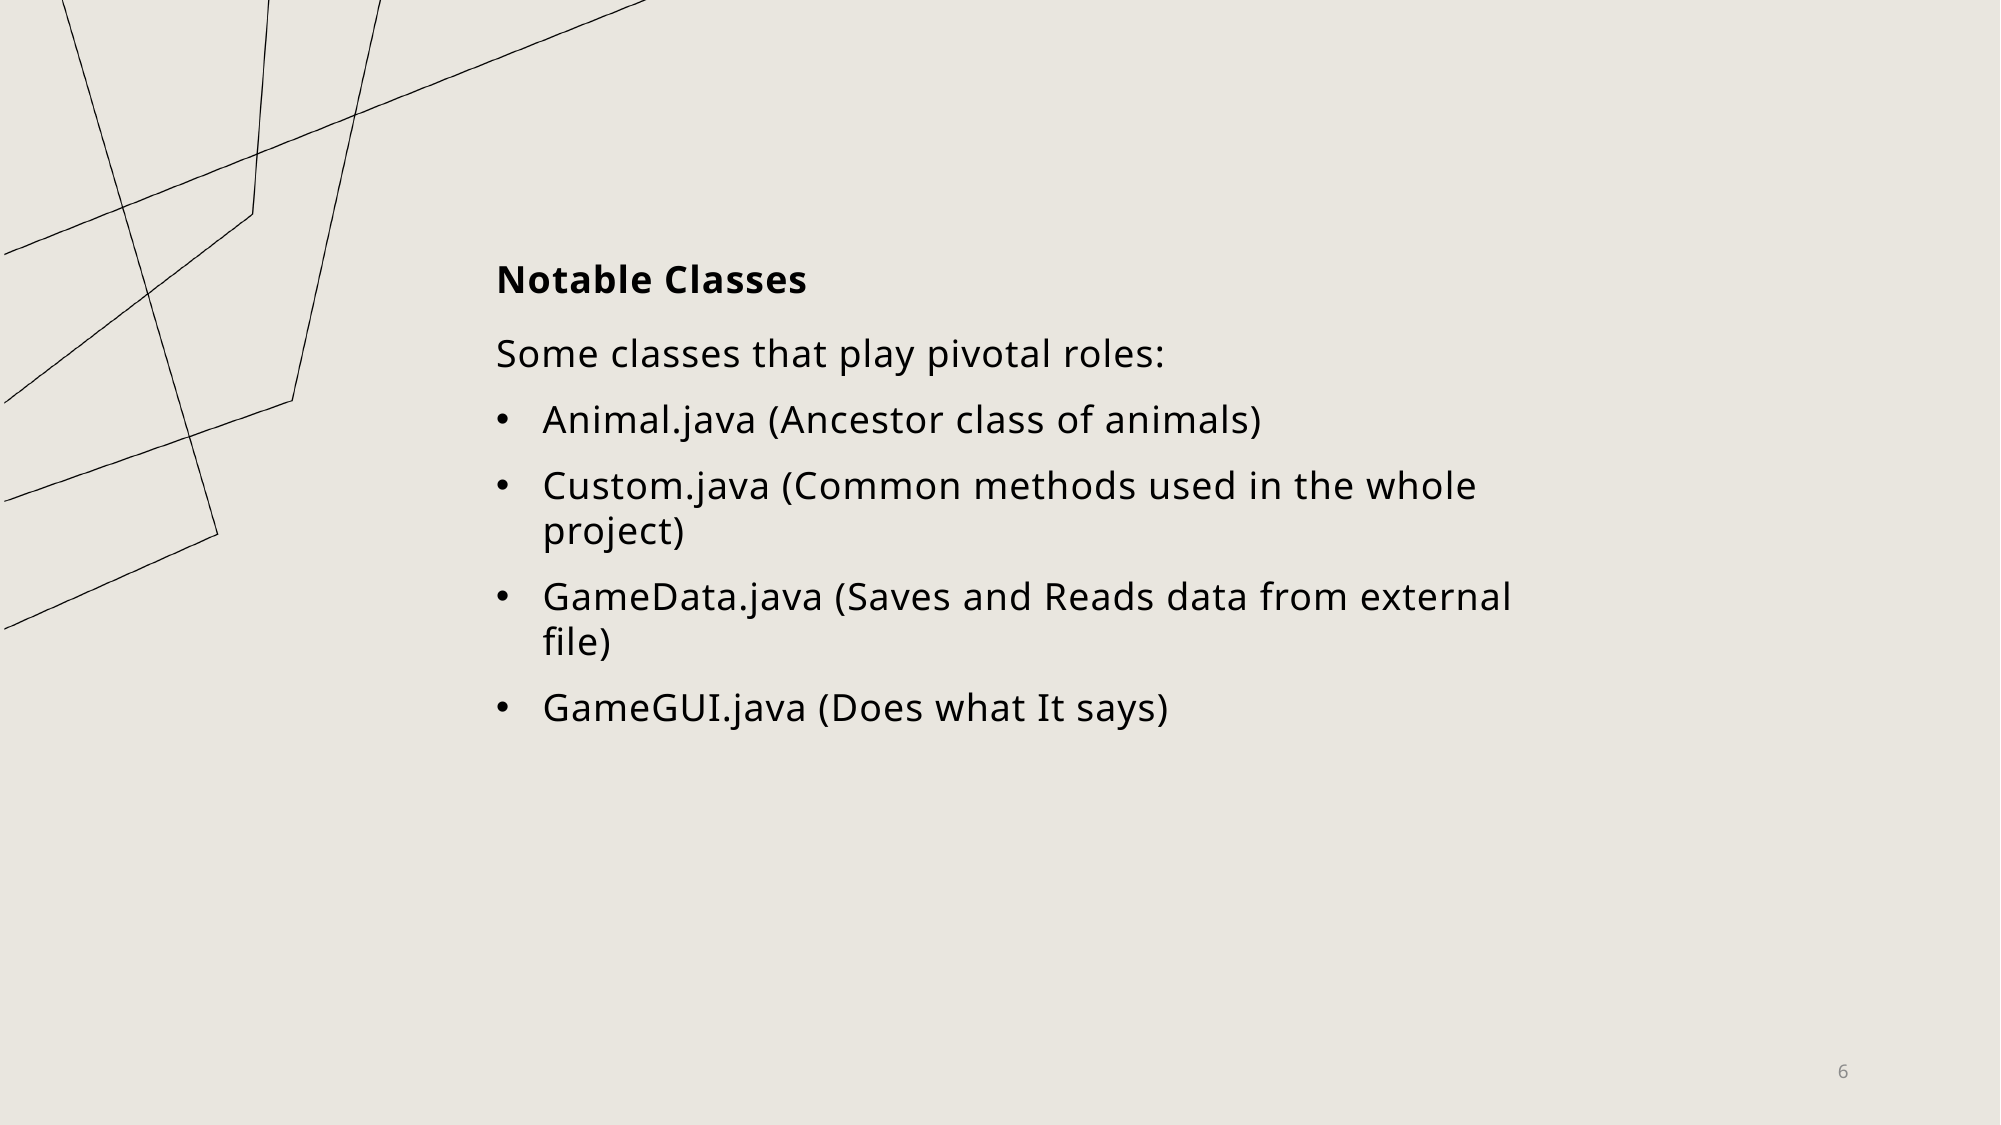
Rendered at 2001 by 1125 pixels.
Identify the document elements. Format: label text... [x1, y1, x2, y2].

list Notable Classes [481, 254, 1125, 330]
list Some classes that play pivotal roles: Animal.java (Ancestor class of animals) Custom.java (Common methods used in the whole project) GameData.java (Saves and Reads data from external file) GameGUI.java (Does what It says) [481, 330, 1571, 861]
slide_number 6 [1701, 1042, 1864, 1103]
picture [4, 0, 676, 642]
